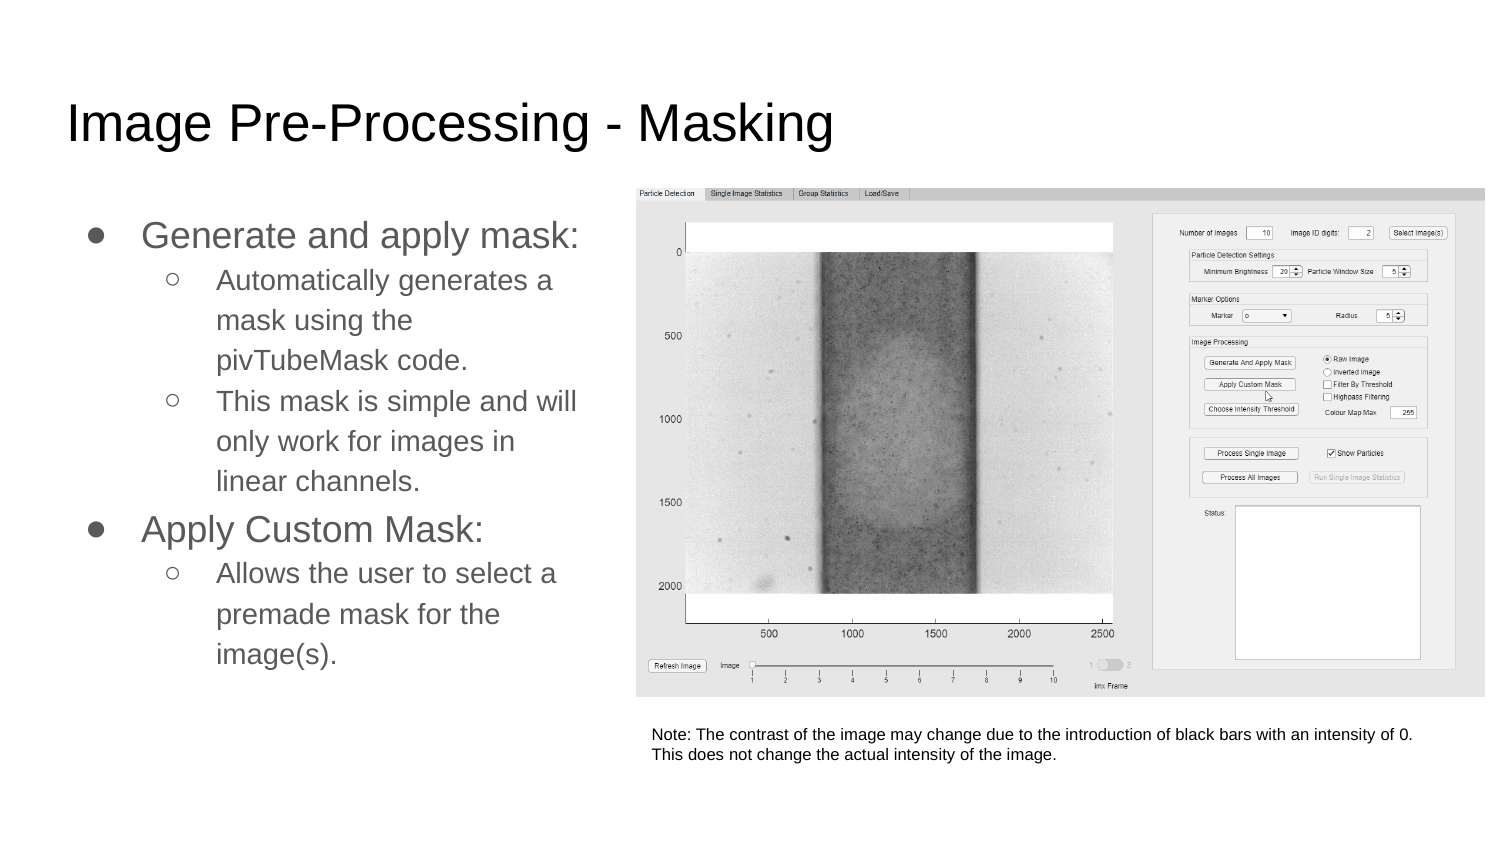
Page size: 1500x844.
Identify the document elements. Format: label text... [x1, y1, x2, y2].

title Image Pre-Processing - Masking [51, 72, 1449, 167]
text_box Note: The contrast of the image may change due to the introduction of black bars with an intensity of 0. This does not change the actual intensity of the image. [636, 709, 1449, 779]
list Generate and apply mask: Automatically generates a mask using the pivTubeMask code. This mask is simple and will only work for images in linear channels. Apply Custom Mask: Allows the user to select a premade mask for the image(s). [51, 189, 603, 750]
picture [636, 188, 1485, 698]
